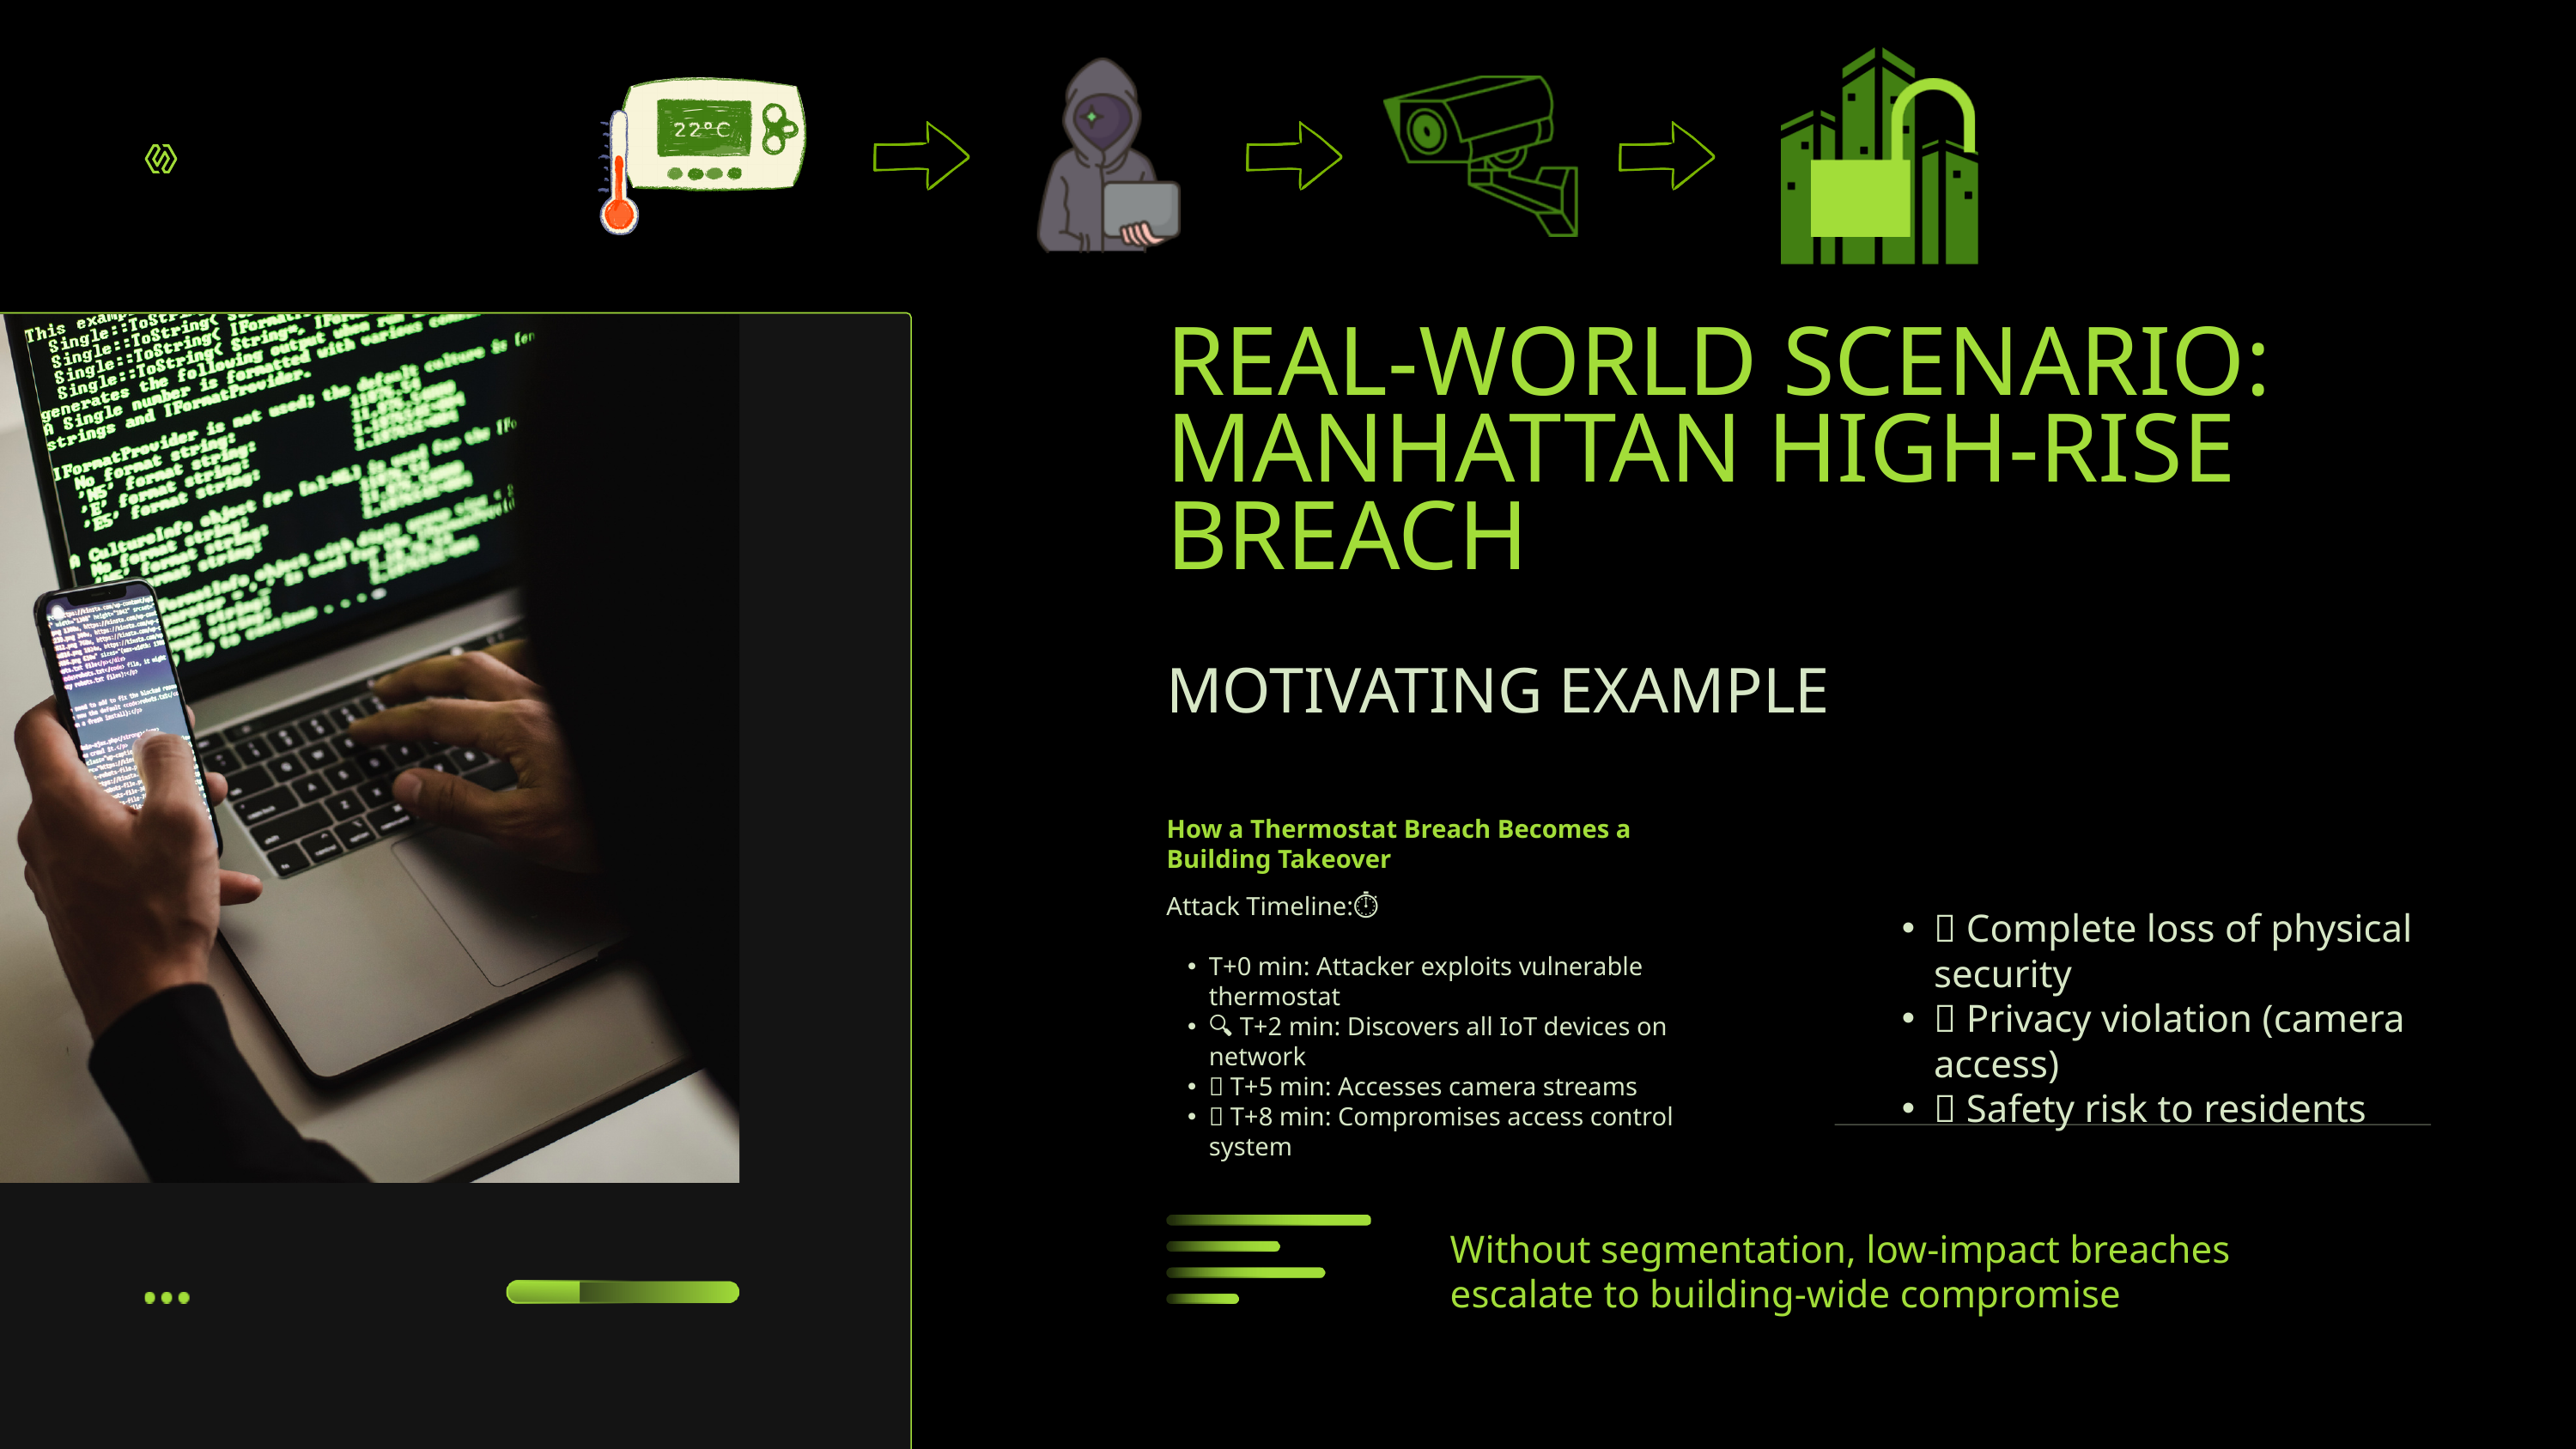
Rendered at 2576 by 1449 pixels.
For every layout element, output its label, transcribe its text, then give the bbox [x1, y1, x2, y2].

text_box [873, 120, 970, 191]
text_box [0, 314, 740, 1184]
text_box [1383, 76, 1578, 237]
text_box REAL-WORLD SCENARIO: MANHATTAN HIGH-RISE BREACH [1166, 326, 2368, 589]
text_box [144, 144, 178, 173]
text_box How a Thermostat Breach Becomes a Building Takeover [1166, 813, 1735, 874]
text_box ❌ Complete loss of physical security ❌ Privacy violation (camera access) ❌ Safety risk to residents [1869, 904, 2451, 1131]
text_box [1246, 120, 1343, 191]
text_box [1166, 1215, 1371, 1304]
text_box [1781, 47, 1978, 264]
text_box [598, 76, 808, 235]
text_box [0, 312, 912, 1449]
text_box Attack Timeline:⏱️ T+0 min: Attacker exploits vulnerable thermostat 🔍 T+2 min: Discovers all IoT devices on network 🎥 T+5 min: Accesses camera streams 🚪 T+8 min: Compromises access control system [1166, 890, 1686, 1191]
text_box [1811, 78, 1976, 237]
text_box Without segmentation, low-impact breaches escalate to building-wide compromise [1449, 1225, 2381, 1316]
text_box MOTIVATING EXAMPLE [1166, 668, 2000, 725]
text_box [1036, 58, 1182, 253]
text_box [1619, 120, 1716, 191]
